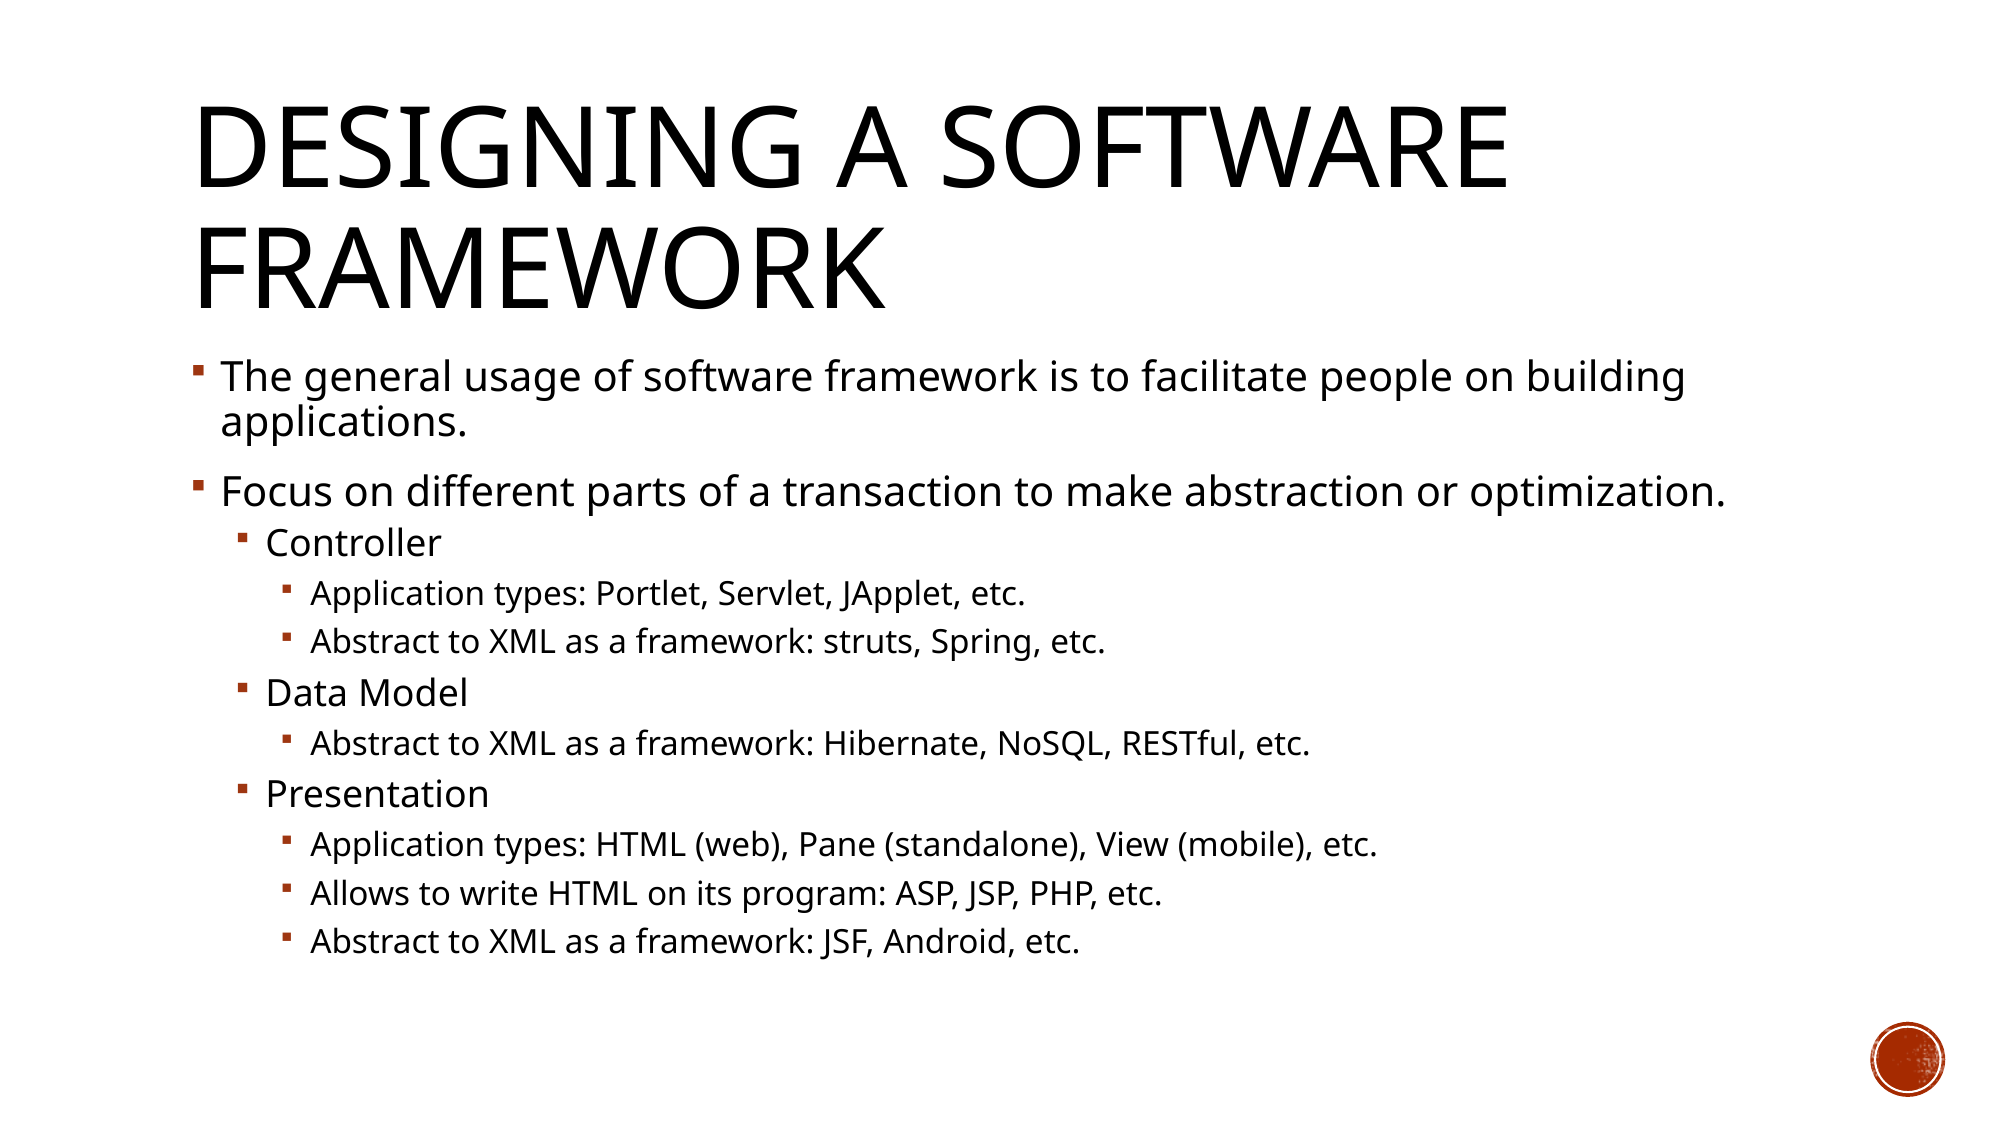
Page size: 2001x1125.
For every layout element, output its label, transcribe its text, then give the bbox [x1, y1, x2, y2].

title Designing a software framework [175, 79, 1826, 344]
list The general usage of software framework is to facilitate people on building applications. Focus on different parts of a transaction to make abstraction or optimization. Controller Application types: Portlet, Servlet, JApplet, etc. Abstract to XML as a framework: struts, Spring, etc. Data Model Abstract to XML as a framework: Hibernate, NoSQL, RESTful, etc. Presentation Application types: HTML (web), Pane (standalone), View (mobile), etc. Allows to write HTML on its program: ASP, JSP, PHP, etc. Abstract to XML as a framework: JSF, Android, etc. [175, 348, 1826, 1013]
